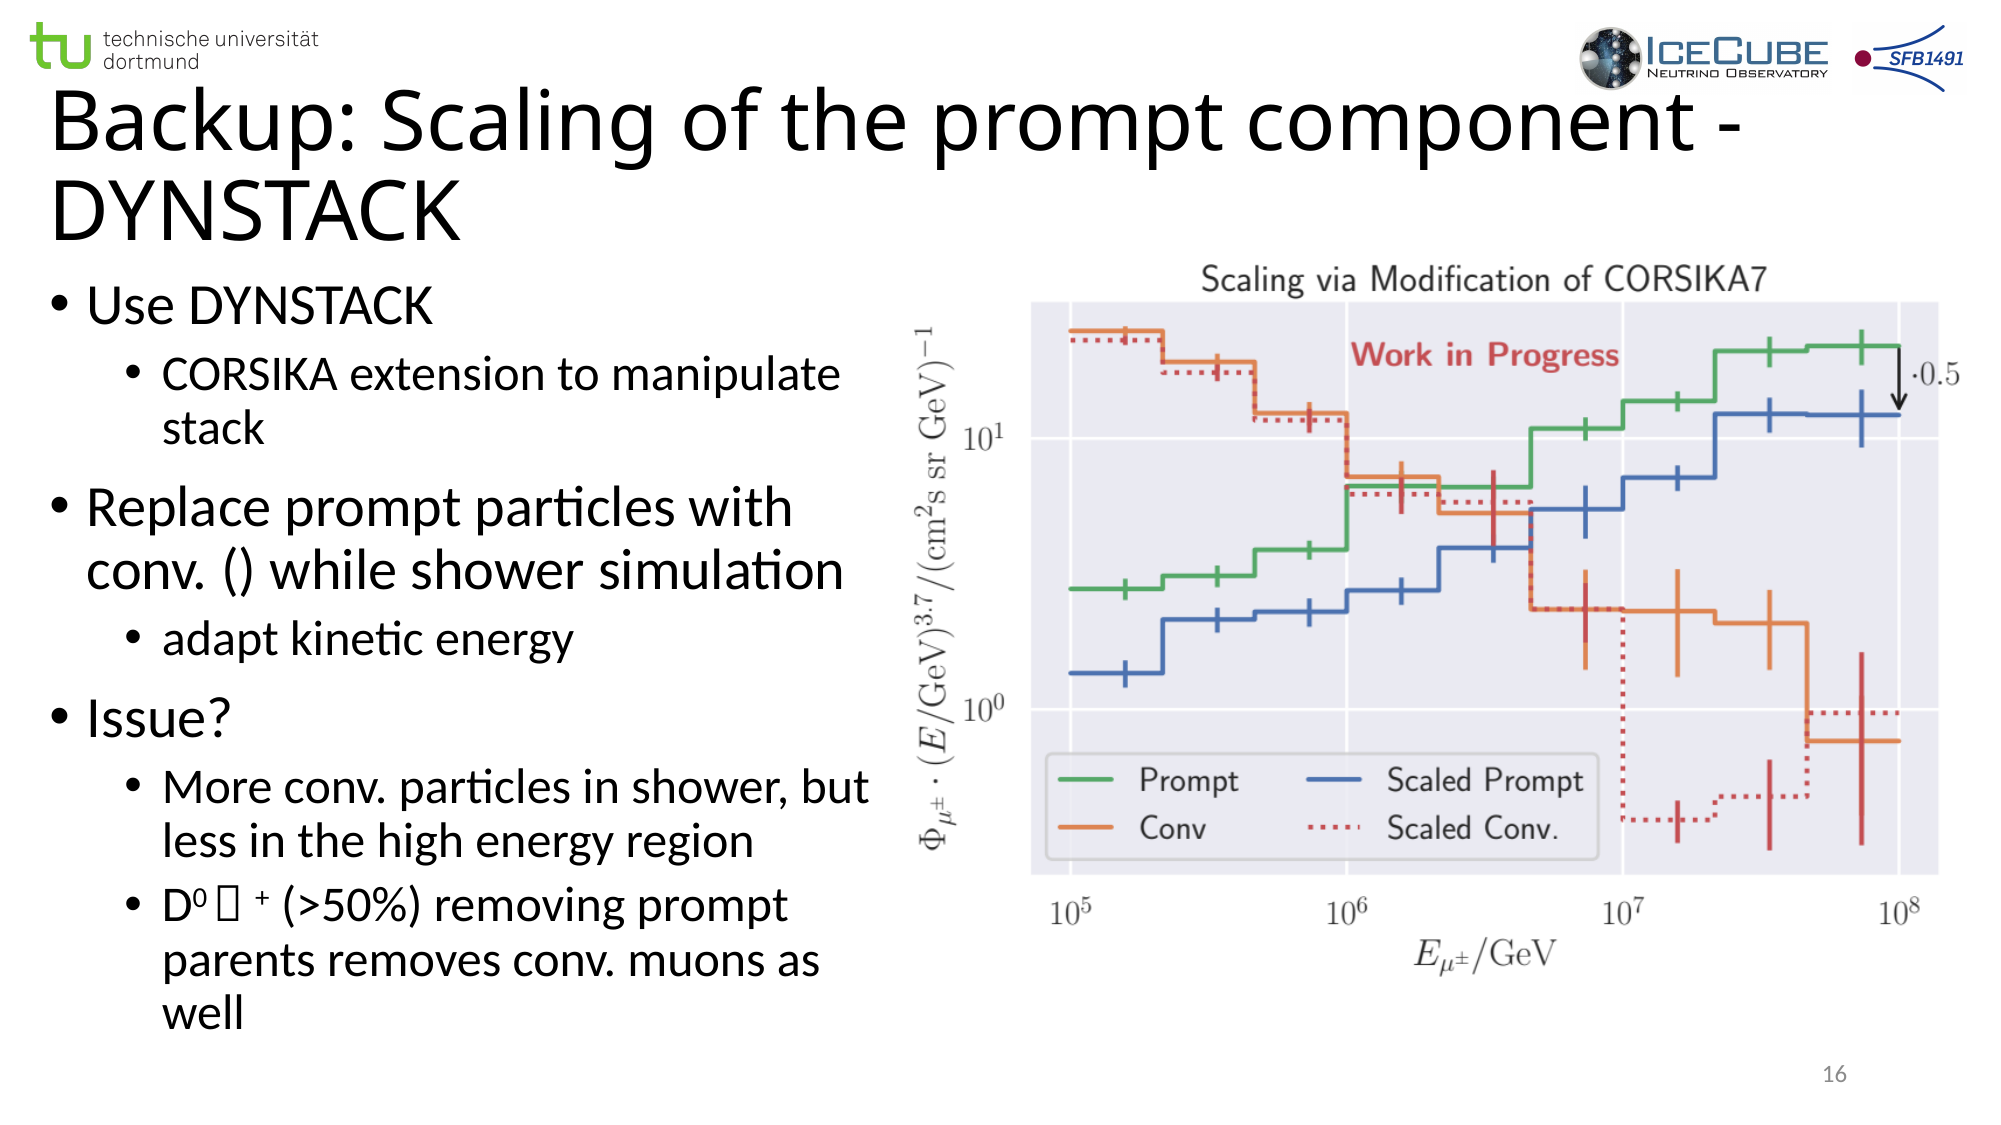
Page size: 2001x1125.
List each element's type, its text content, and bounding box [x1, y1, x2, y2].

picture [1852, 22, 1967, 95]
picture [23, 15, 325, 76]
picture [1575, 22, 1832, 95]
title Backup: Scaling of the prompt component - DYNSTACK [33, 59, 1915, 278]
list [878, 228, 1997, 1011]
slide_number 16 [1412, 1042, 1863, 1103]
